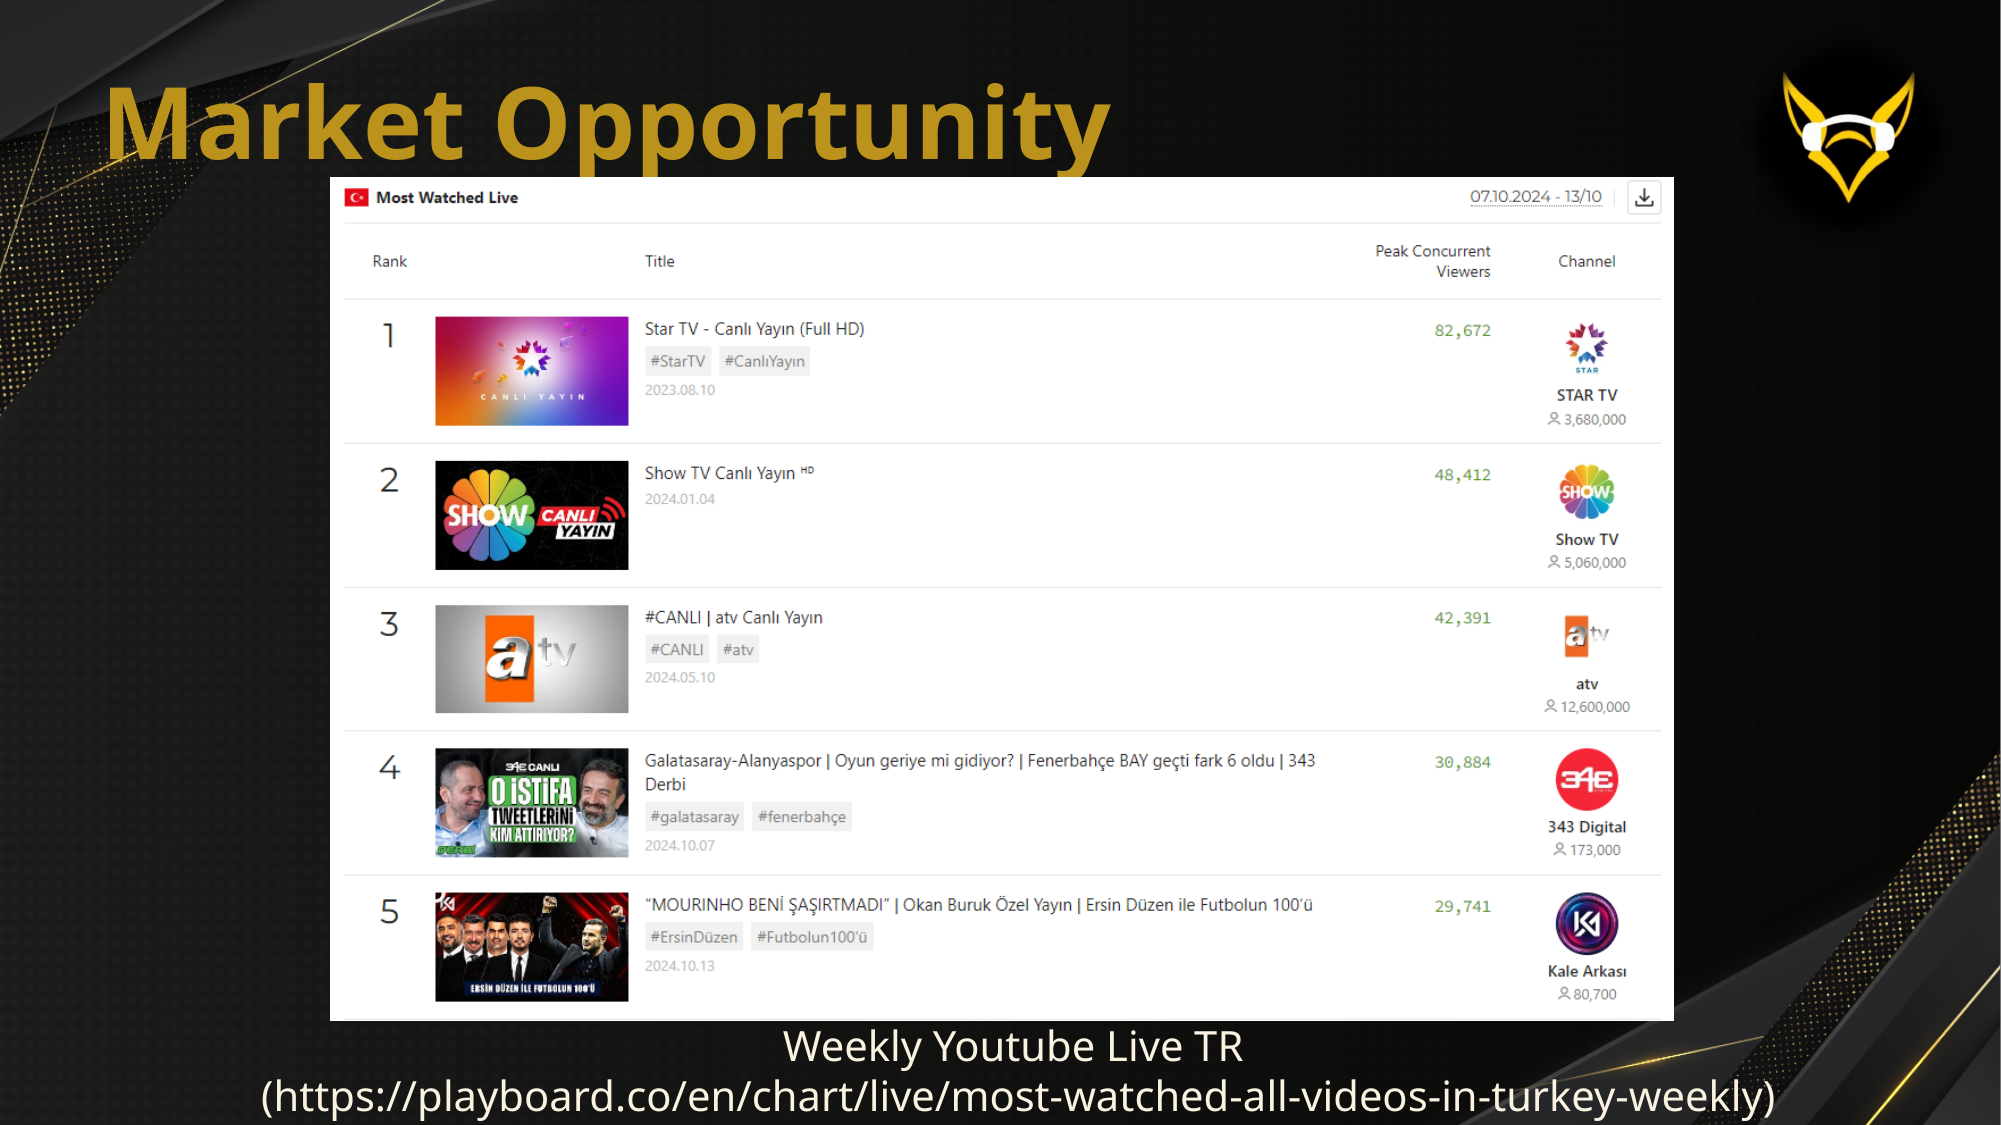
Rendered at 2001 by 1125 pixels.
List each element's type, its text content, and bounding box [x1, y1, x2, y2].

title Market Opportunity [86, 46, 1730, 193]
subtitle Weekly Youtube Live TR (https://playboard.co/en/chart/live/most-watched-all-videos-in-turkey-weekly) [211, 1005, 1793, 1091]
picture [0, 0, 2001, 1125]
